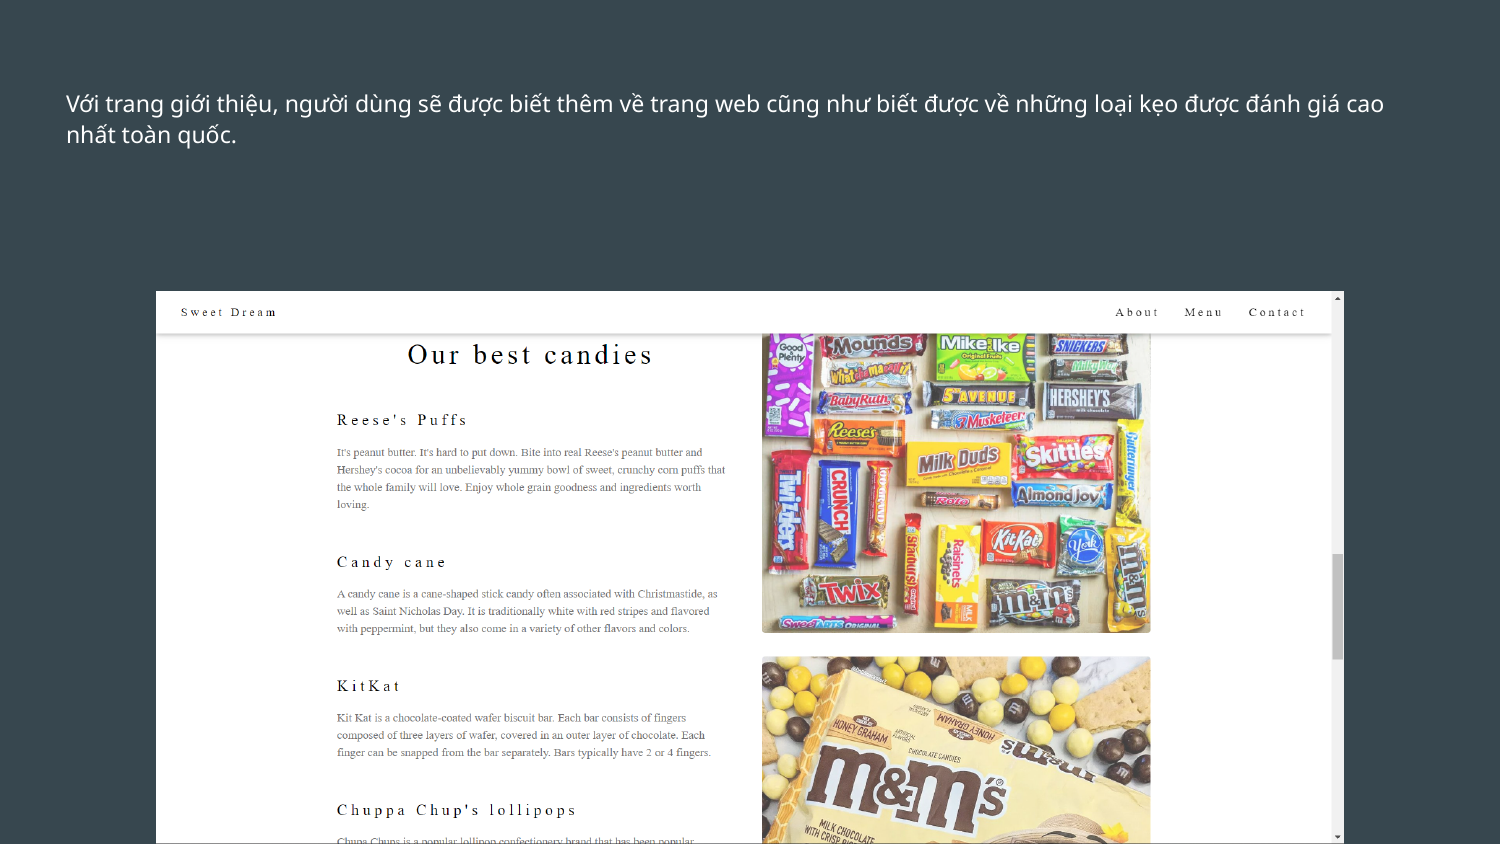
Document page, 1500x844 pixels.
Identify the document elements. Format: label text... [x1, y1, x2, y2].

title Với trang giới thiệu, người dùng sẽ được biết thêm về trang web cũng như biết được về những loại kẹo được đánh giá cao nhất toàn quốc. [51, 72, 1449, 167]
picture [155, 291, 1344, 844]
